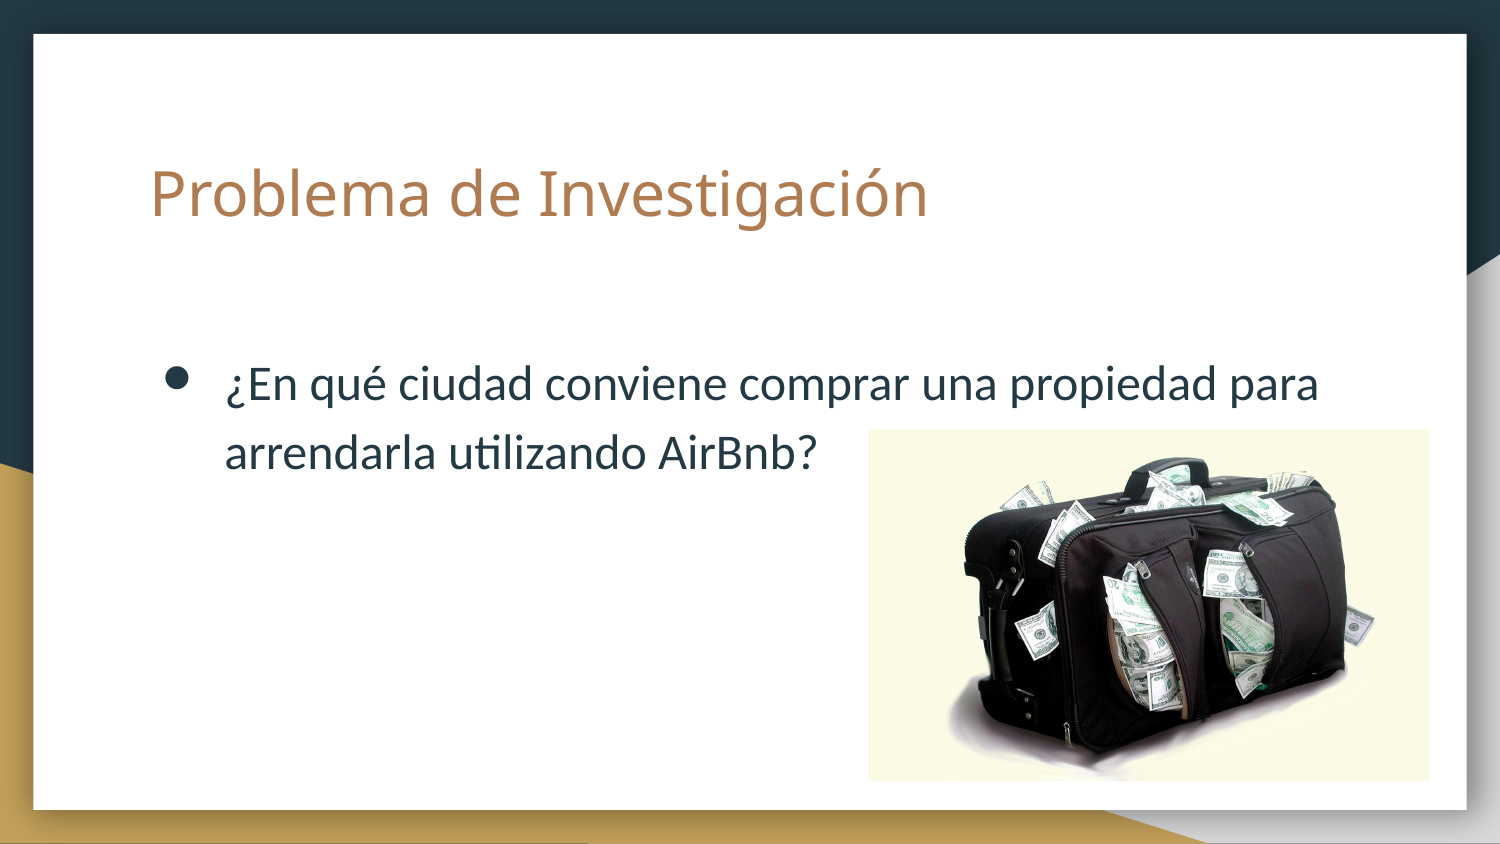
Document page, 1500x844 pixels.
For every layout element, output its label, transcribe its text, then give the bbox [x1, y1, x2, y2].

picture [868, 429, 1430, 781]
list ¿En qué ciudad conviene comprar una propiedad para arrendarla utilizando AirBnb? [134, 326, 1366, 729]
title Problema de Investigación [134, 138, 1366, 296]
